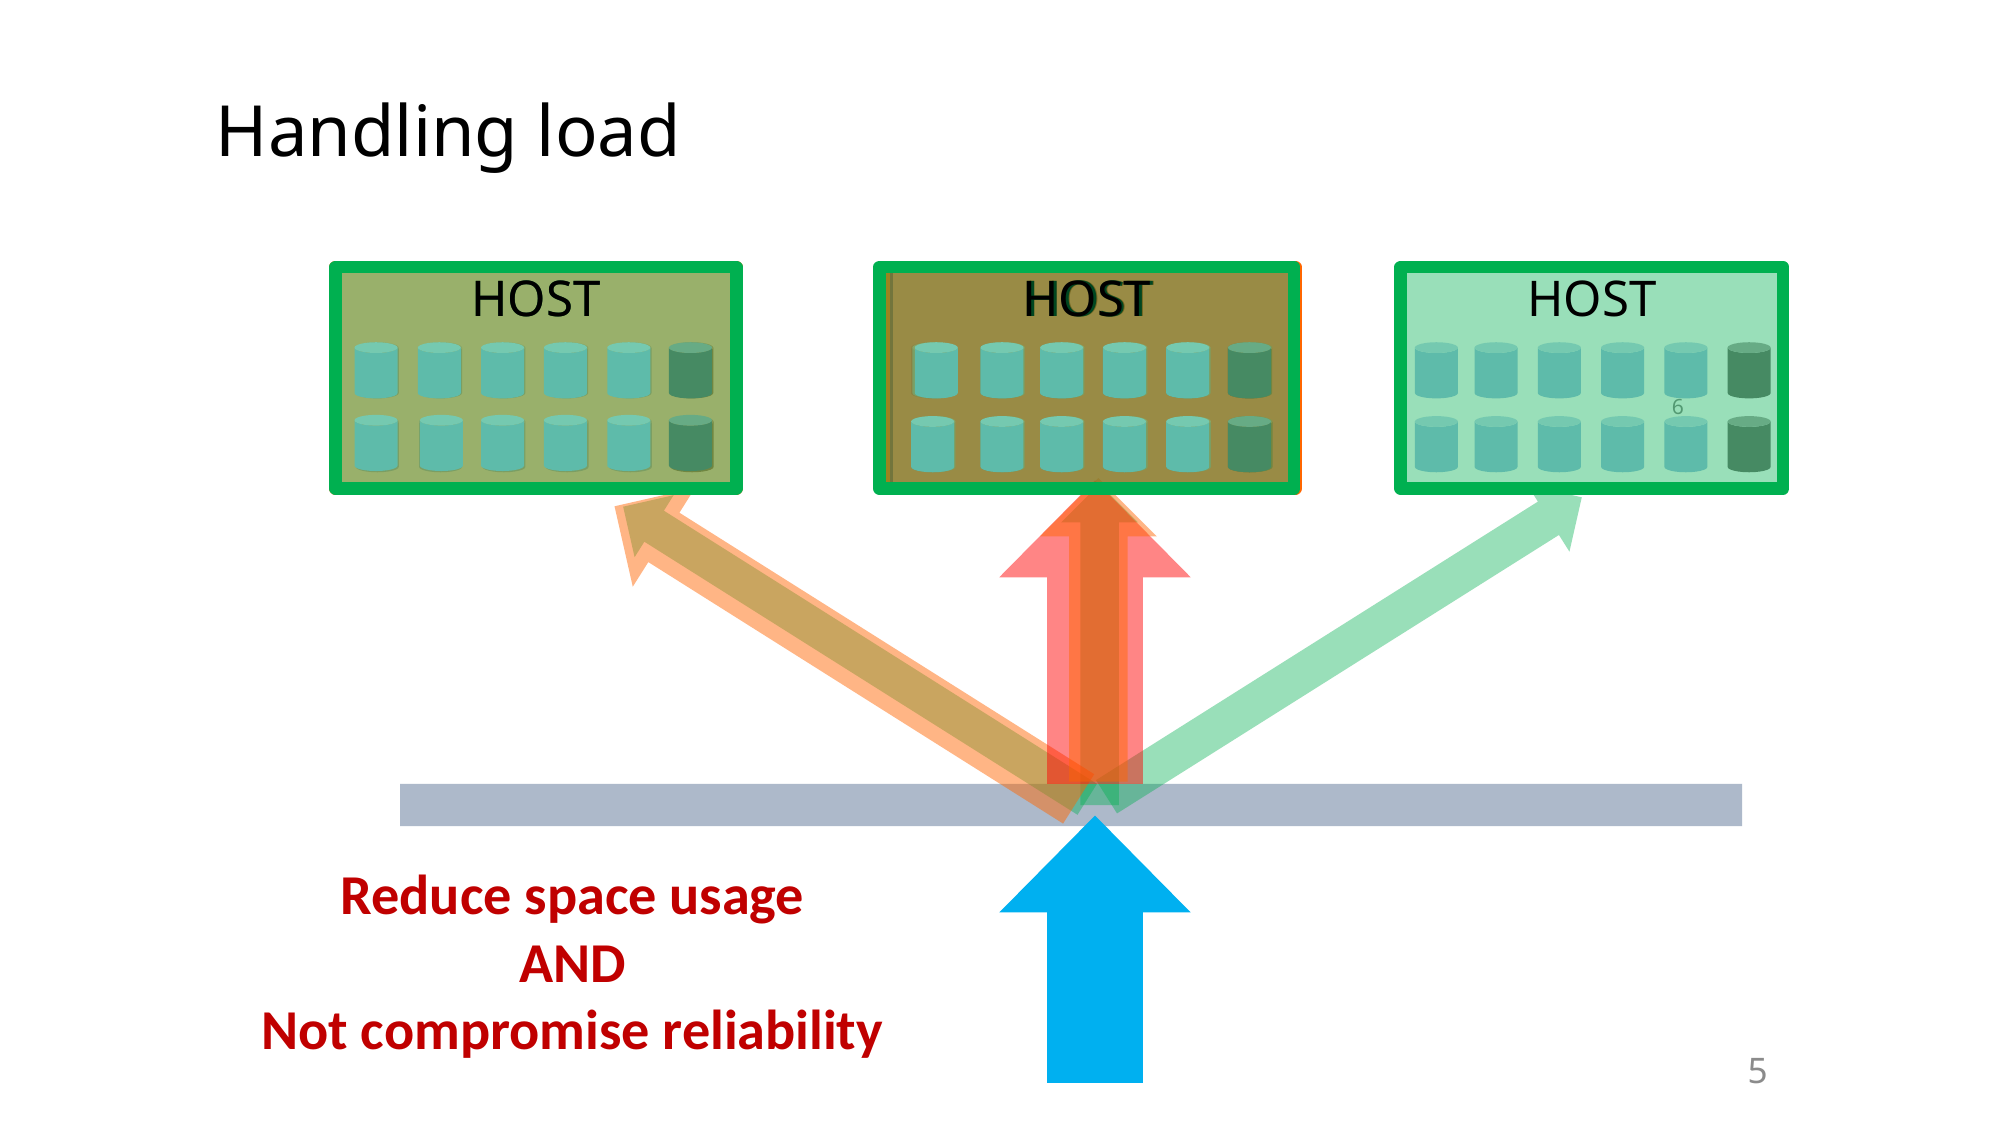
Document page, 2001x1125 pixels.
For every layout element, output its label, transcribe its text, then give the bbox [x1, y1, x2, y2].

text_box [1040, 489, 1157, 782]
text_box [999, 815, 1191, 1083]
text_box HOST [1400, 267, 1784, 489]
text_box [999, 536, 1191, 784]
text_box [614, 489, 1089, 824]
text_box [1112, 489, 1582, 814]
text_box Reduce space usage AND Not compromise reliability [246, 850, 899, 1069]
text_box 5 [1445, 1042, 1781, 1103]
title Handling load [200, 87, 1781, 180]
text_box HOST [879, 267, 1295, 489]
text_box [400, 783, 1743, 827]
text_box [1080, 784, 1119, 806]
text_box [1072, 799, 1084, 815]
text_box HOST [335, 267, 737, 489]
